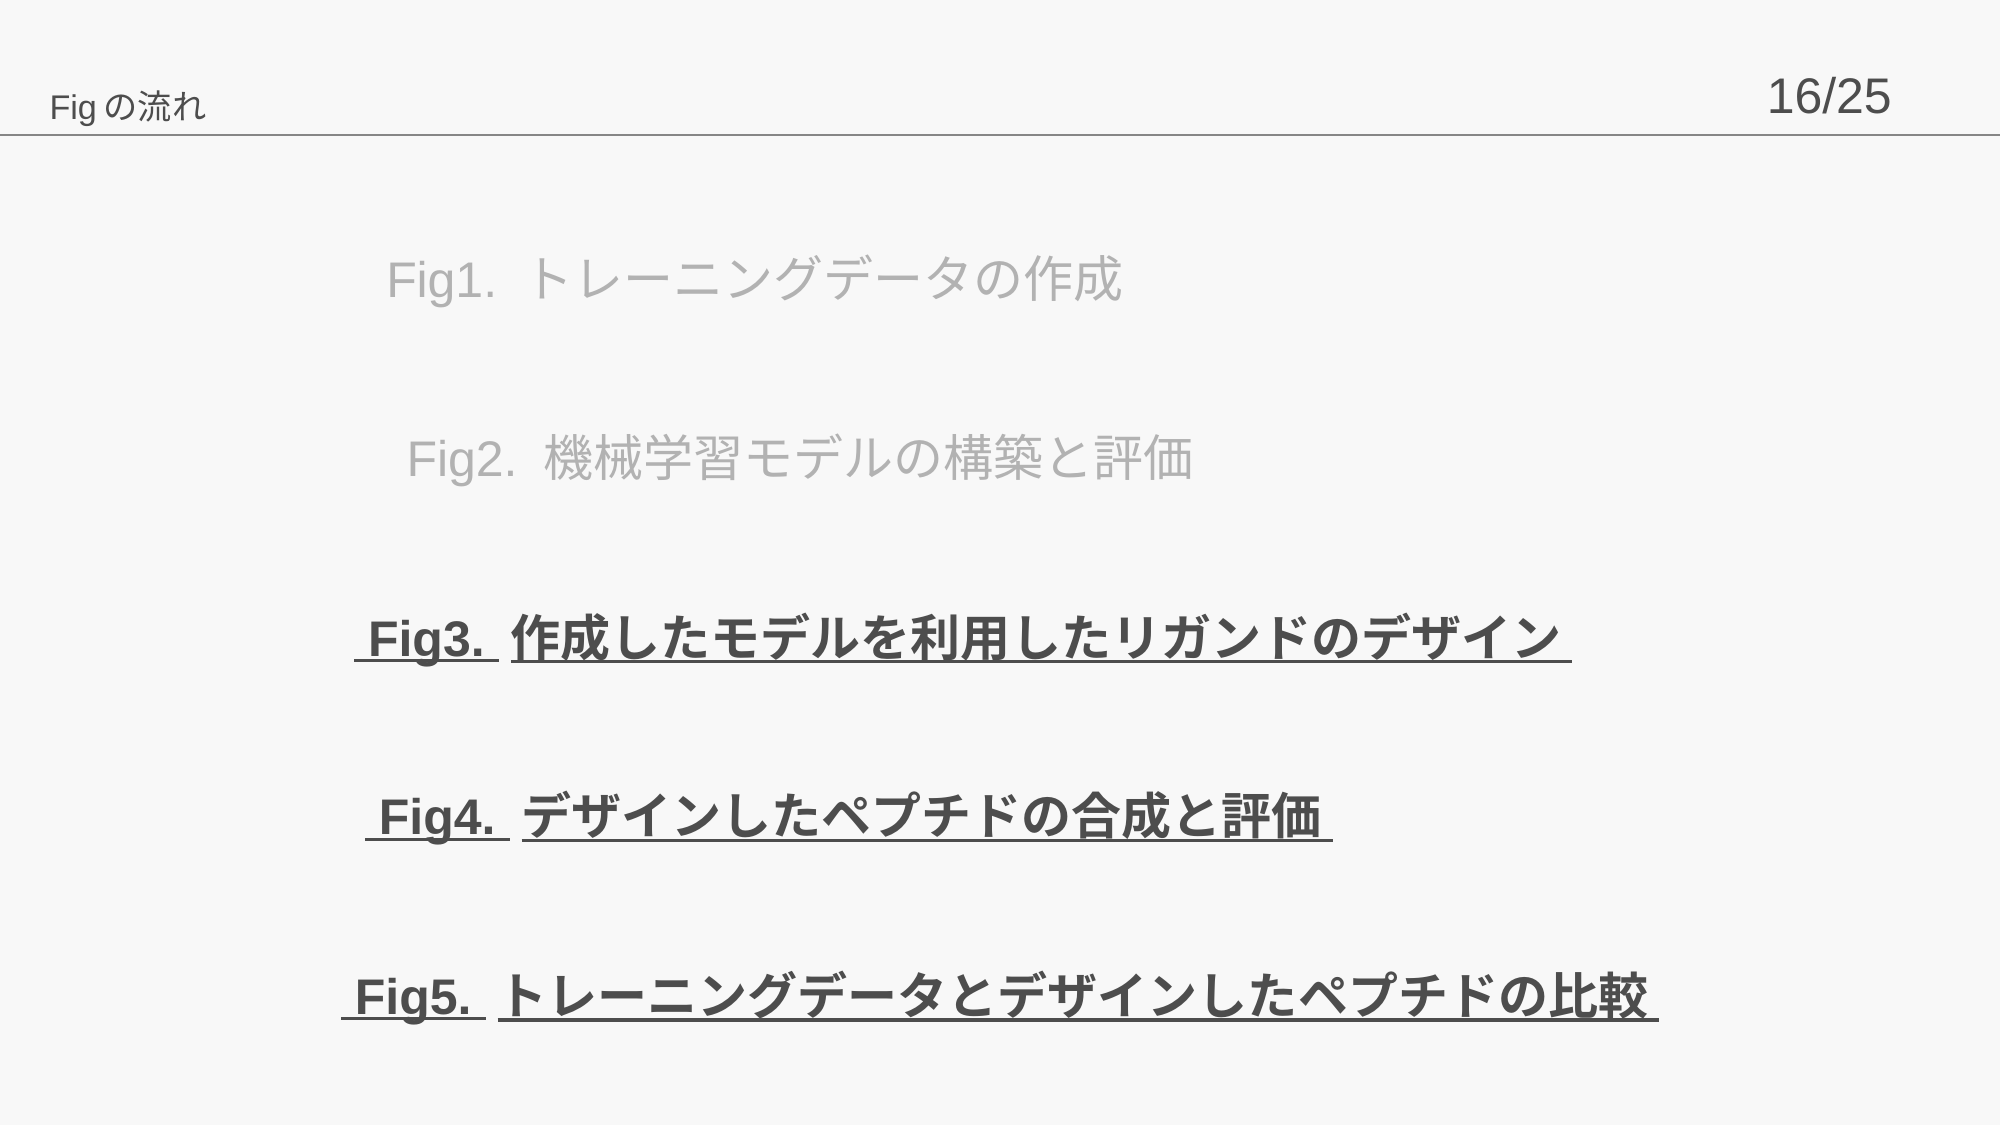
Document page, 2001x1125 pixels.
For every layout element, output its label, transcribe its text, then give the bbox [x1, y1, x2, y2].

list Figの流れ [34, 57, 1914, 135]
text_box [378, 239, 1622, 1032]
